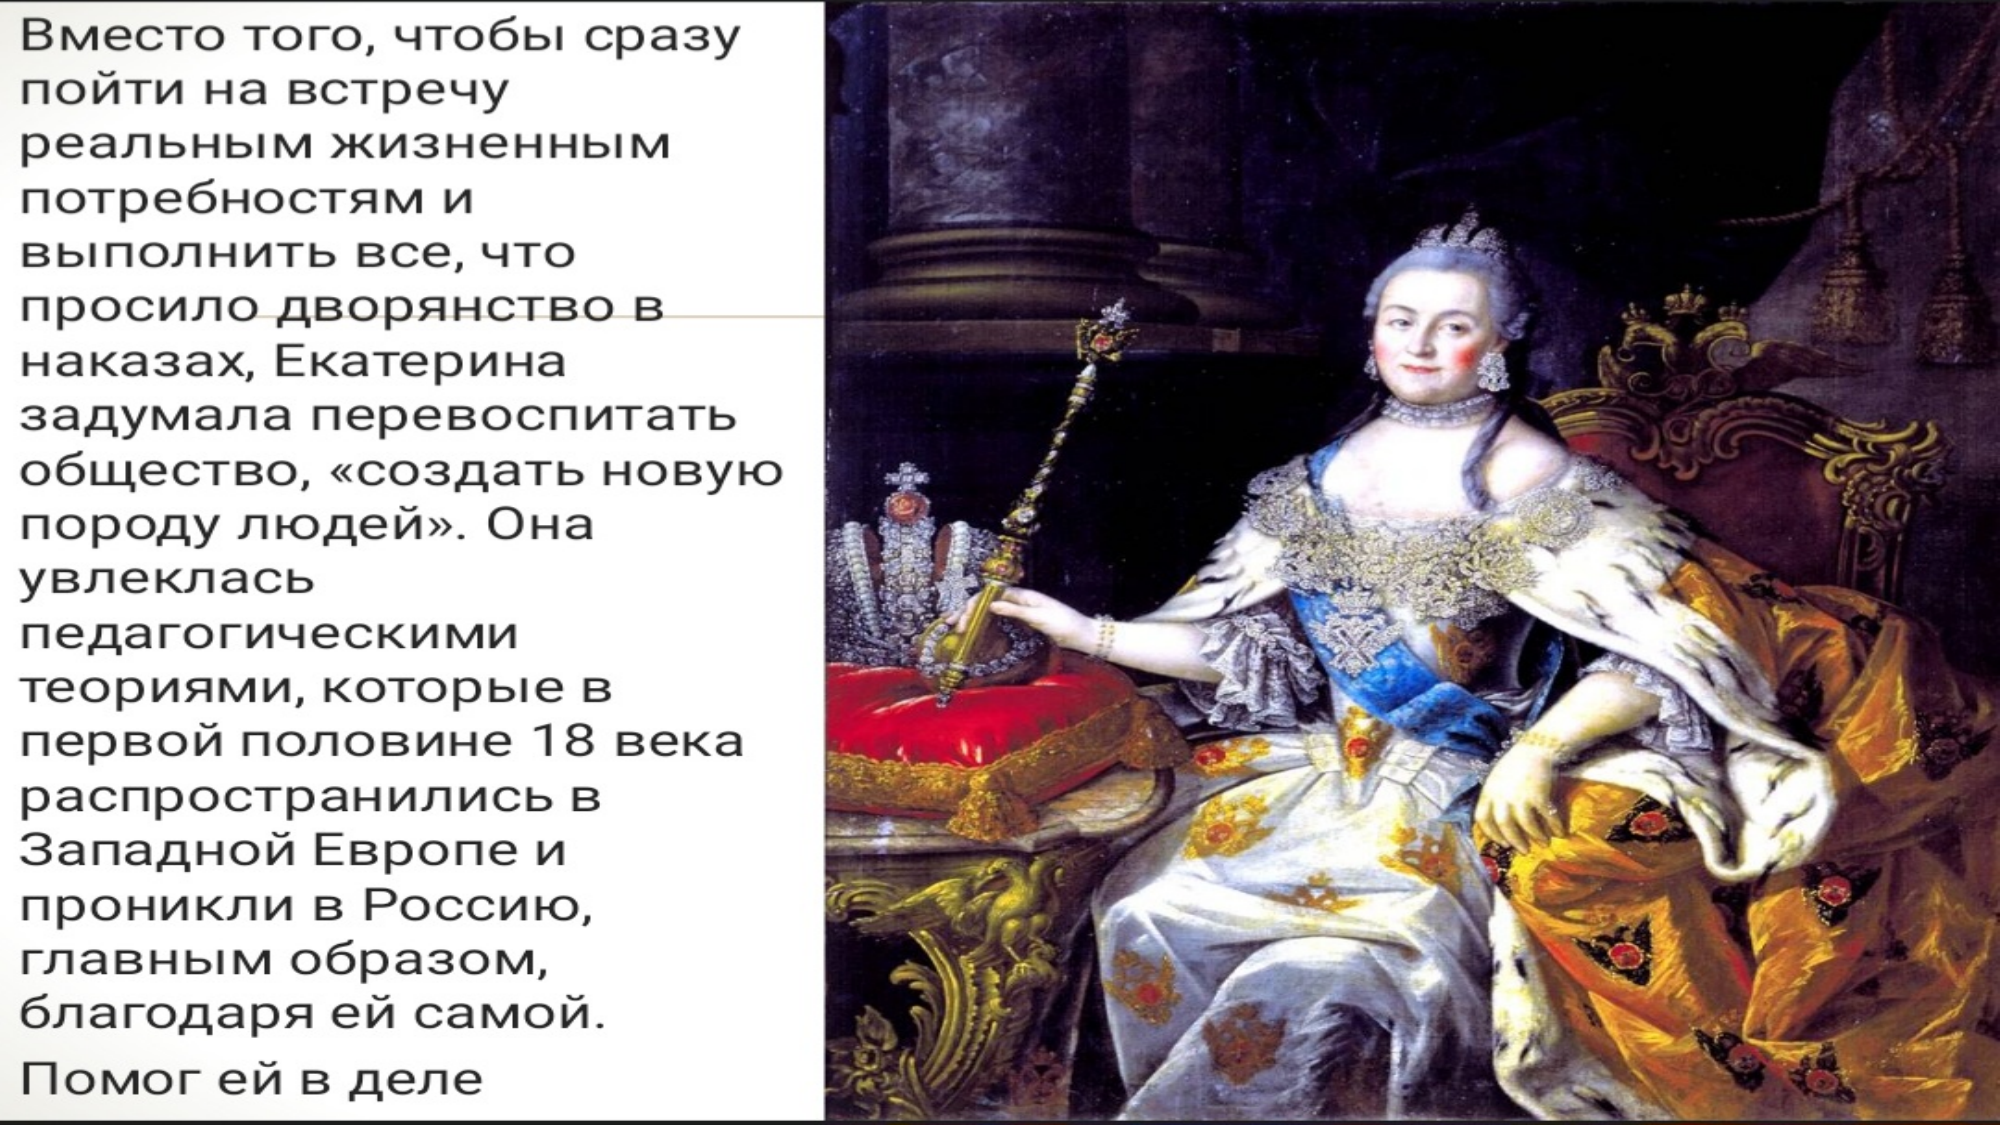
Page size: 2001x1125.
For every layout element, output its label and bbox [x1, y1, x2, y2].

list [0, 0, 2000, 1125]
